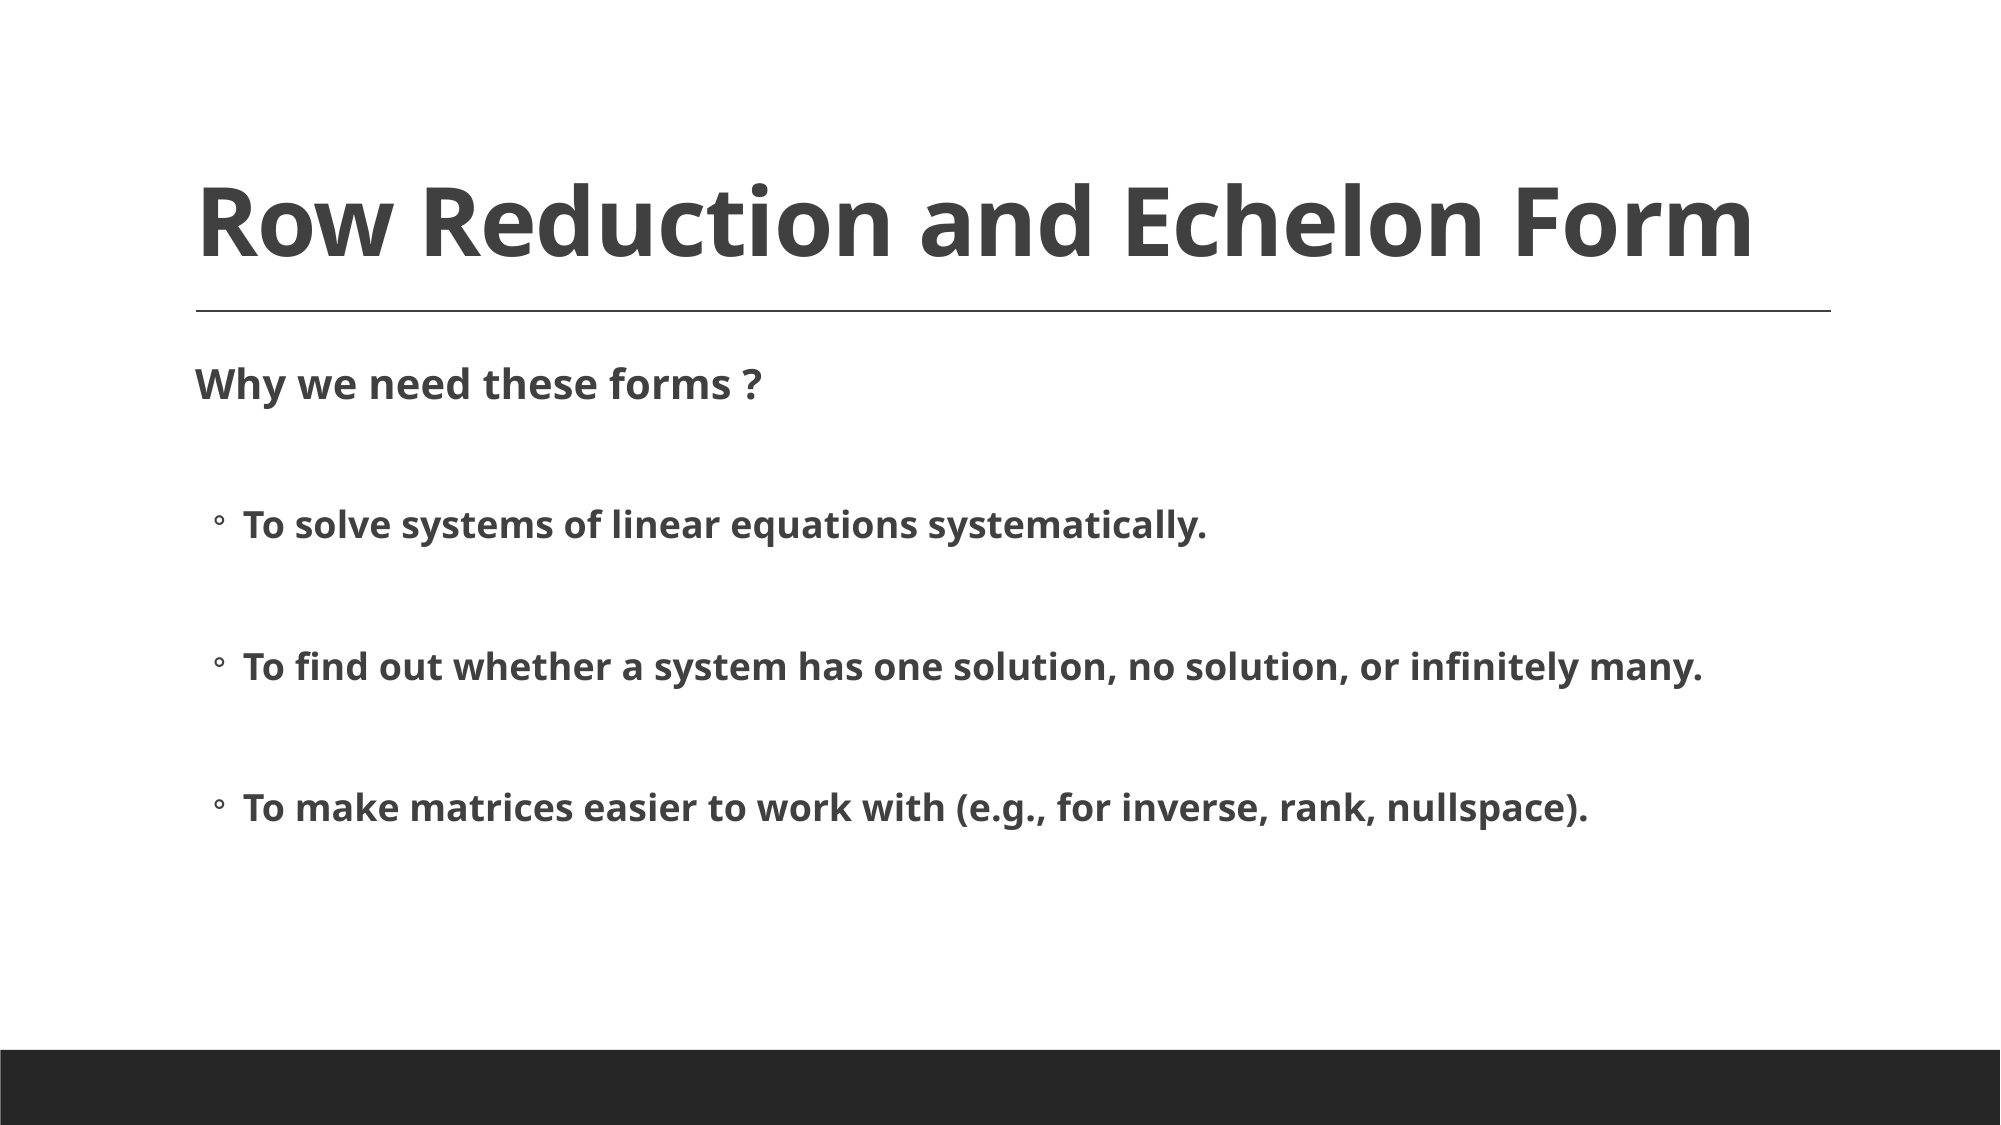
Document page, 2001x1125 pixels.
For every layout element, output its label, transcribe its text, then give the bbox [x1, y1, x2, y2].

list Why we need these forms ? To solve systems of linear equations systematically. To find out whether a system has one solution, no solution, or infinitely many. To make matrices easier to work with (e.g., for inverse, rank, nullspace). [180, 345, 1830, 963]
title Row Reduction and Echelon Form [180, 47, 1830, 285]
